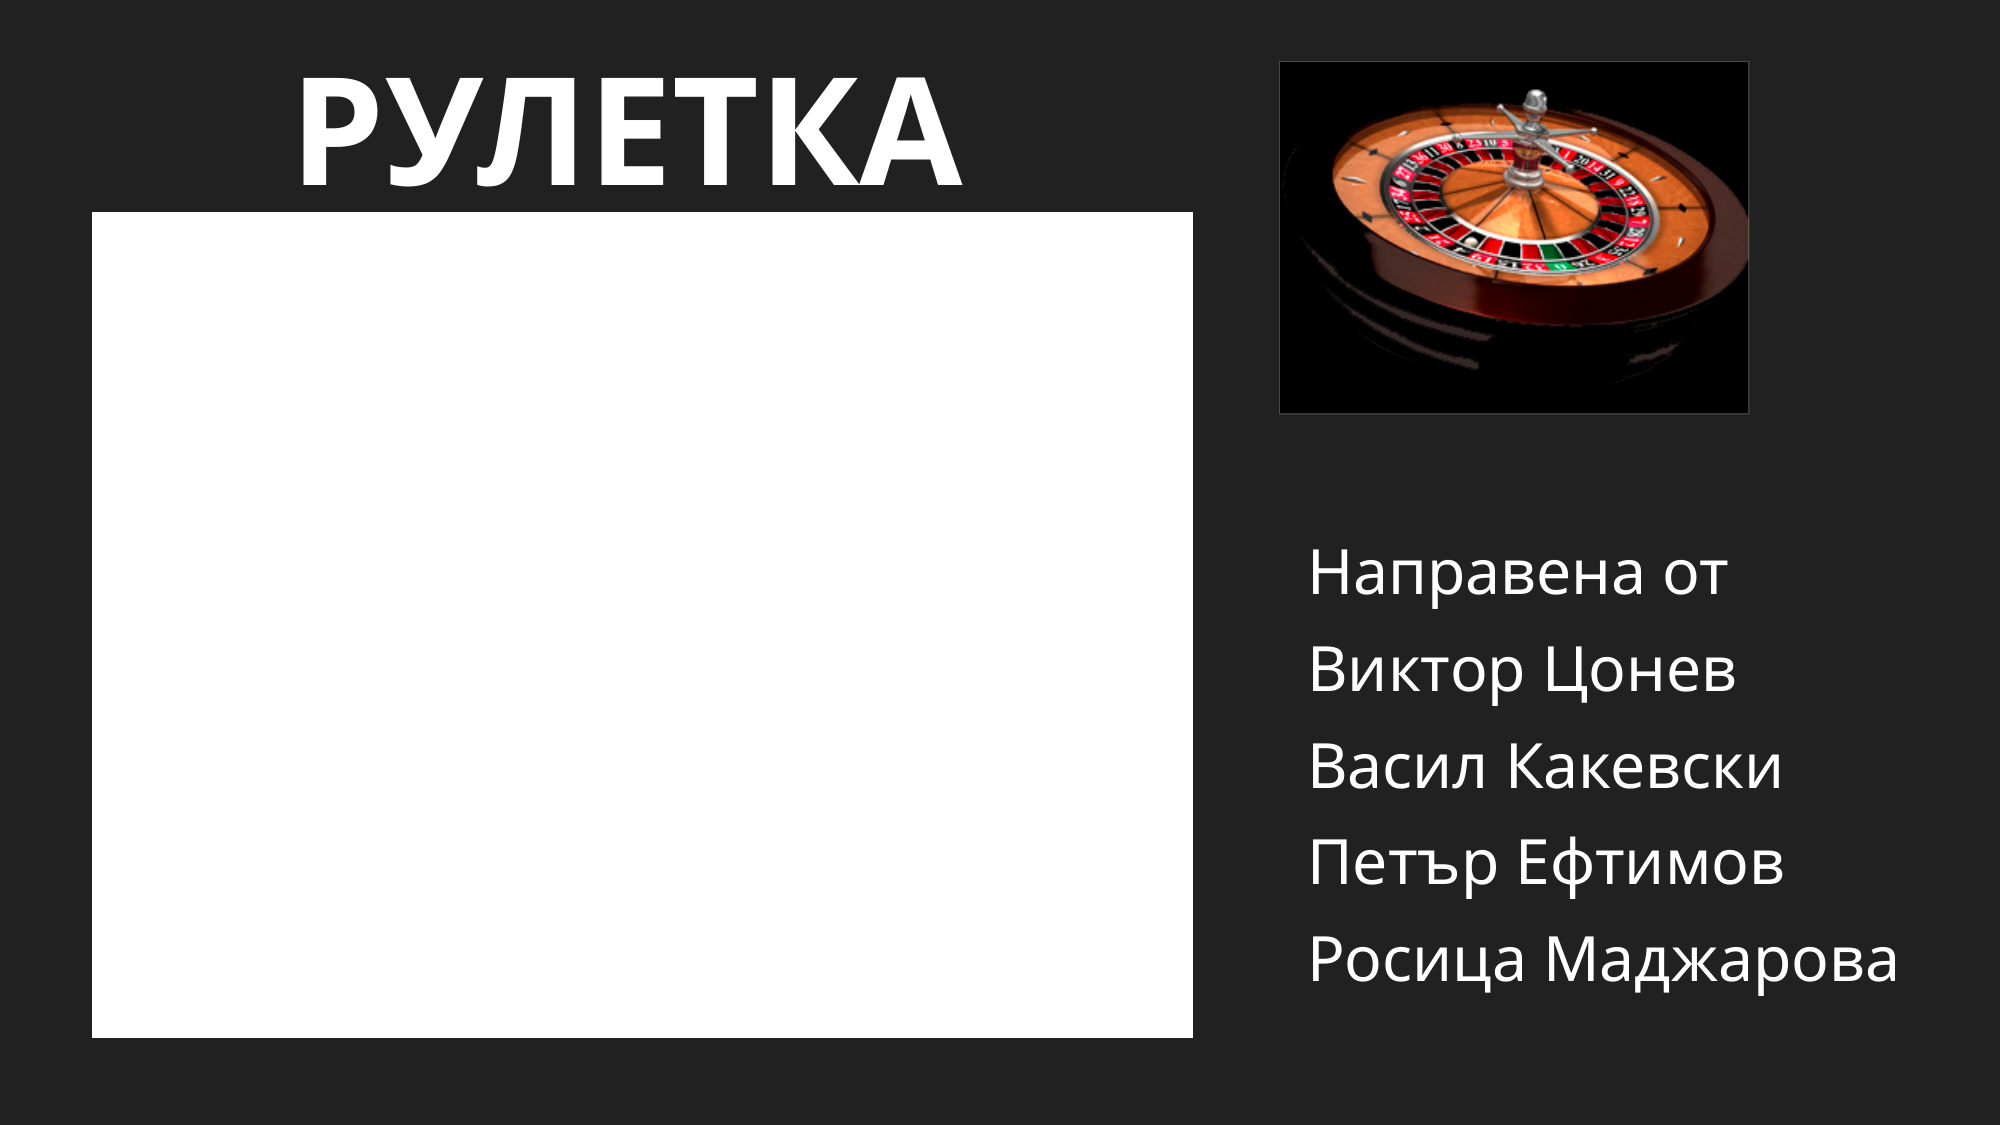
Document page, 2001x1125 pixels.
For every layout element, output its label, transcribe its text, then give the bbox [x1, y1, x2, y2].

picture [92, 0, 1818, 1038]
subtitle Направена от Виктор Цонев Васил Какевски Петър Ефтимов Росица Маджарова [1292, 533, 2000, 1010]
title РУЛЕТКА [0, 32, 1186, 224]
